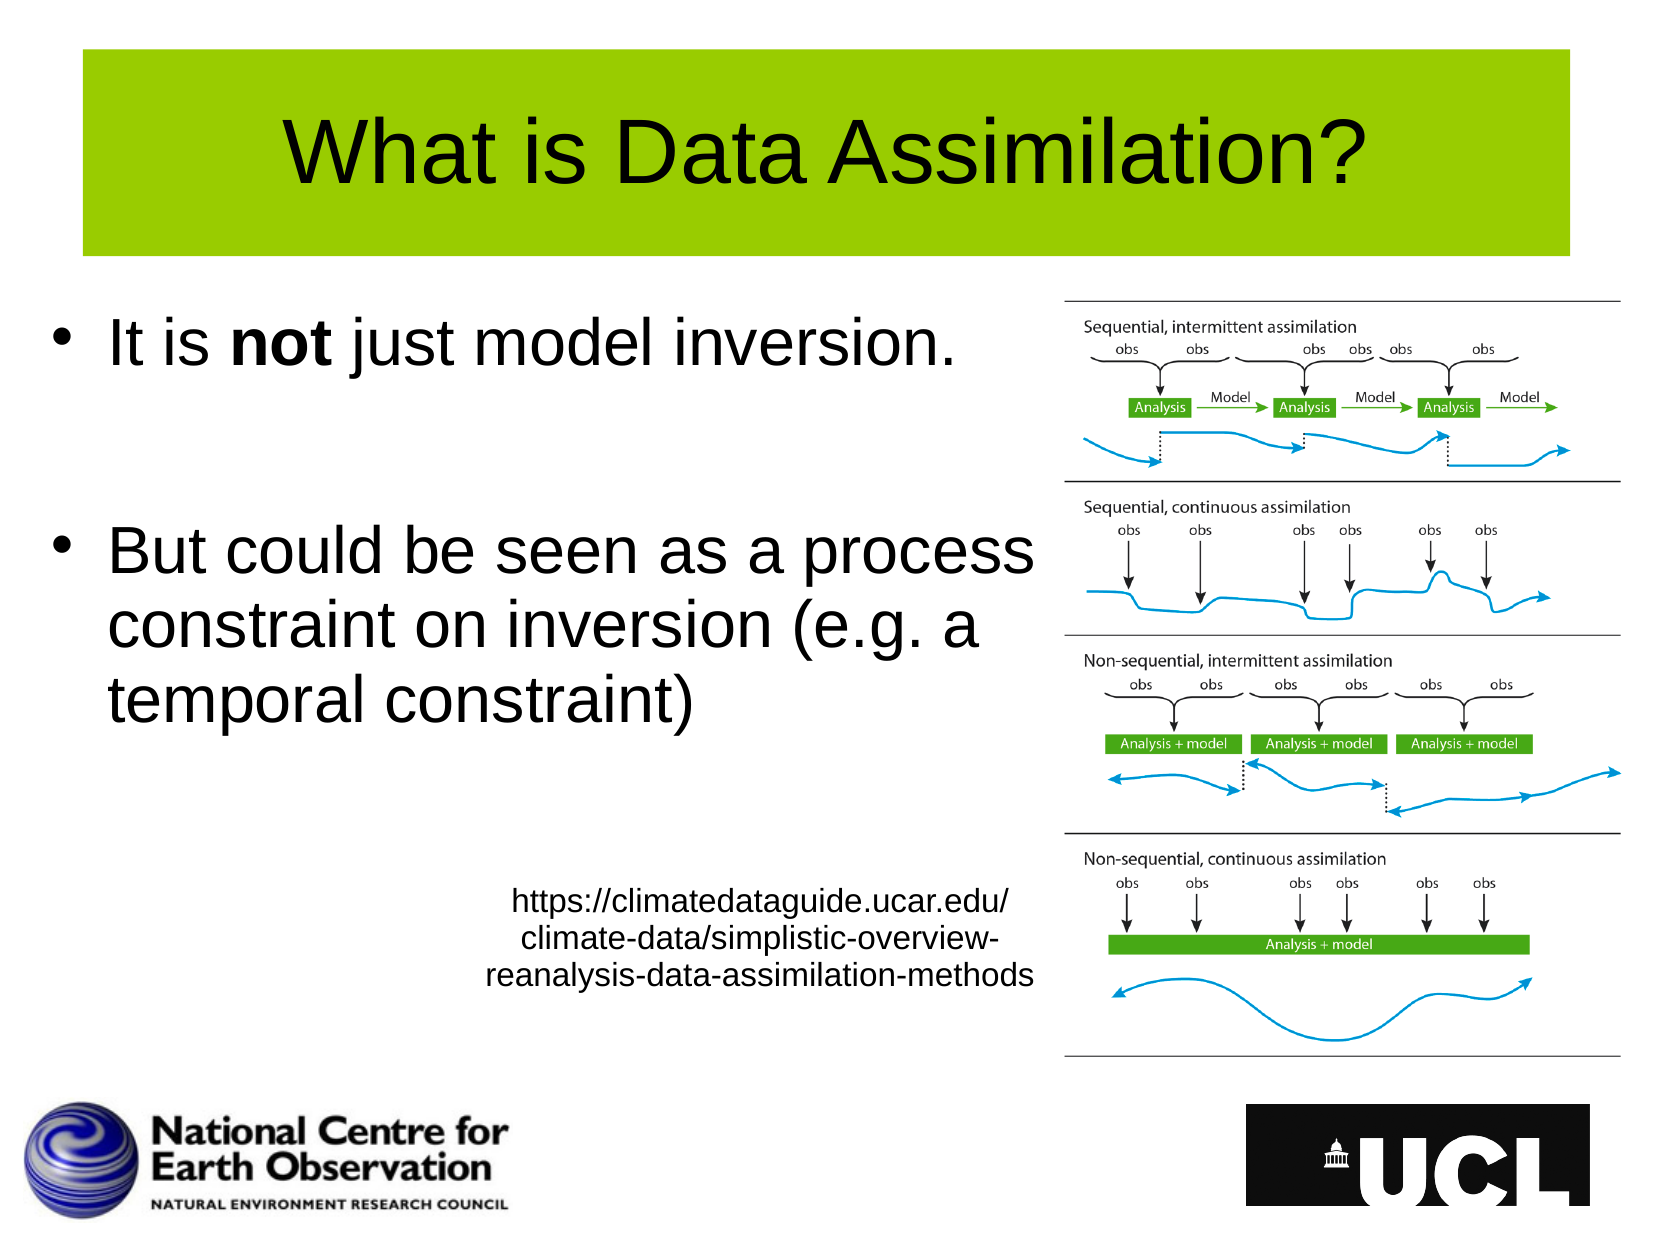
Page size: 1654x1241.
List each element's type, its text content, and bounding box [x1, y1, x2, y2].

picture [1063, 299, 1622, 1057]
title What is Data Assimilation? [82, 49, 1571, 257]
picture [1246, 1104, 1590, 1206]
text_box https://climatedataguide.ucar.edu/climate-data/simplistic-overview-reanalysis-data-assimilation-methods [457, 875, 1058, 1001]
picture [23, 1097, 513, 1223]
list It is not just model inversion. But could be seen as a process constraint on inversion (e.g. a temporal constraint) [50, 300, 1061, 714]
